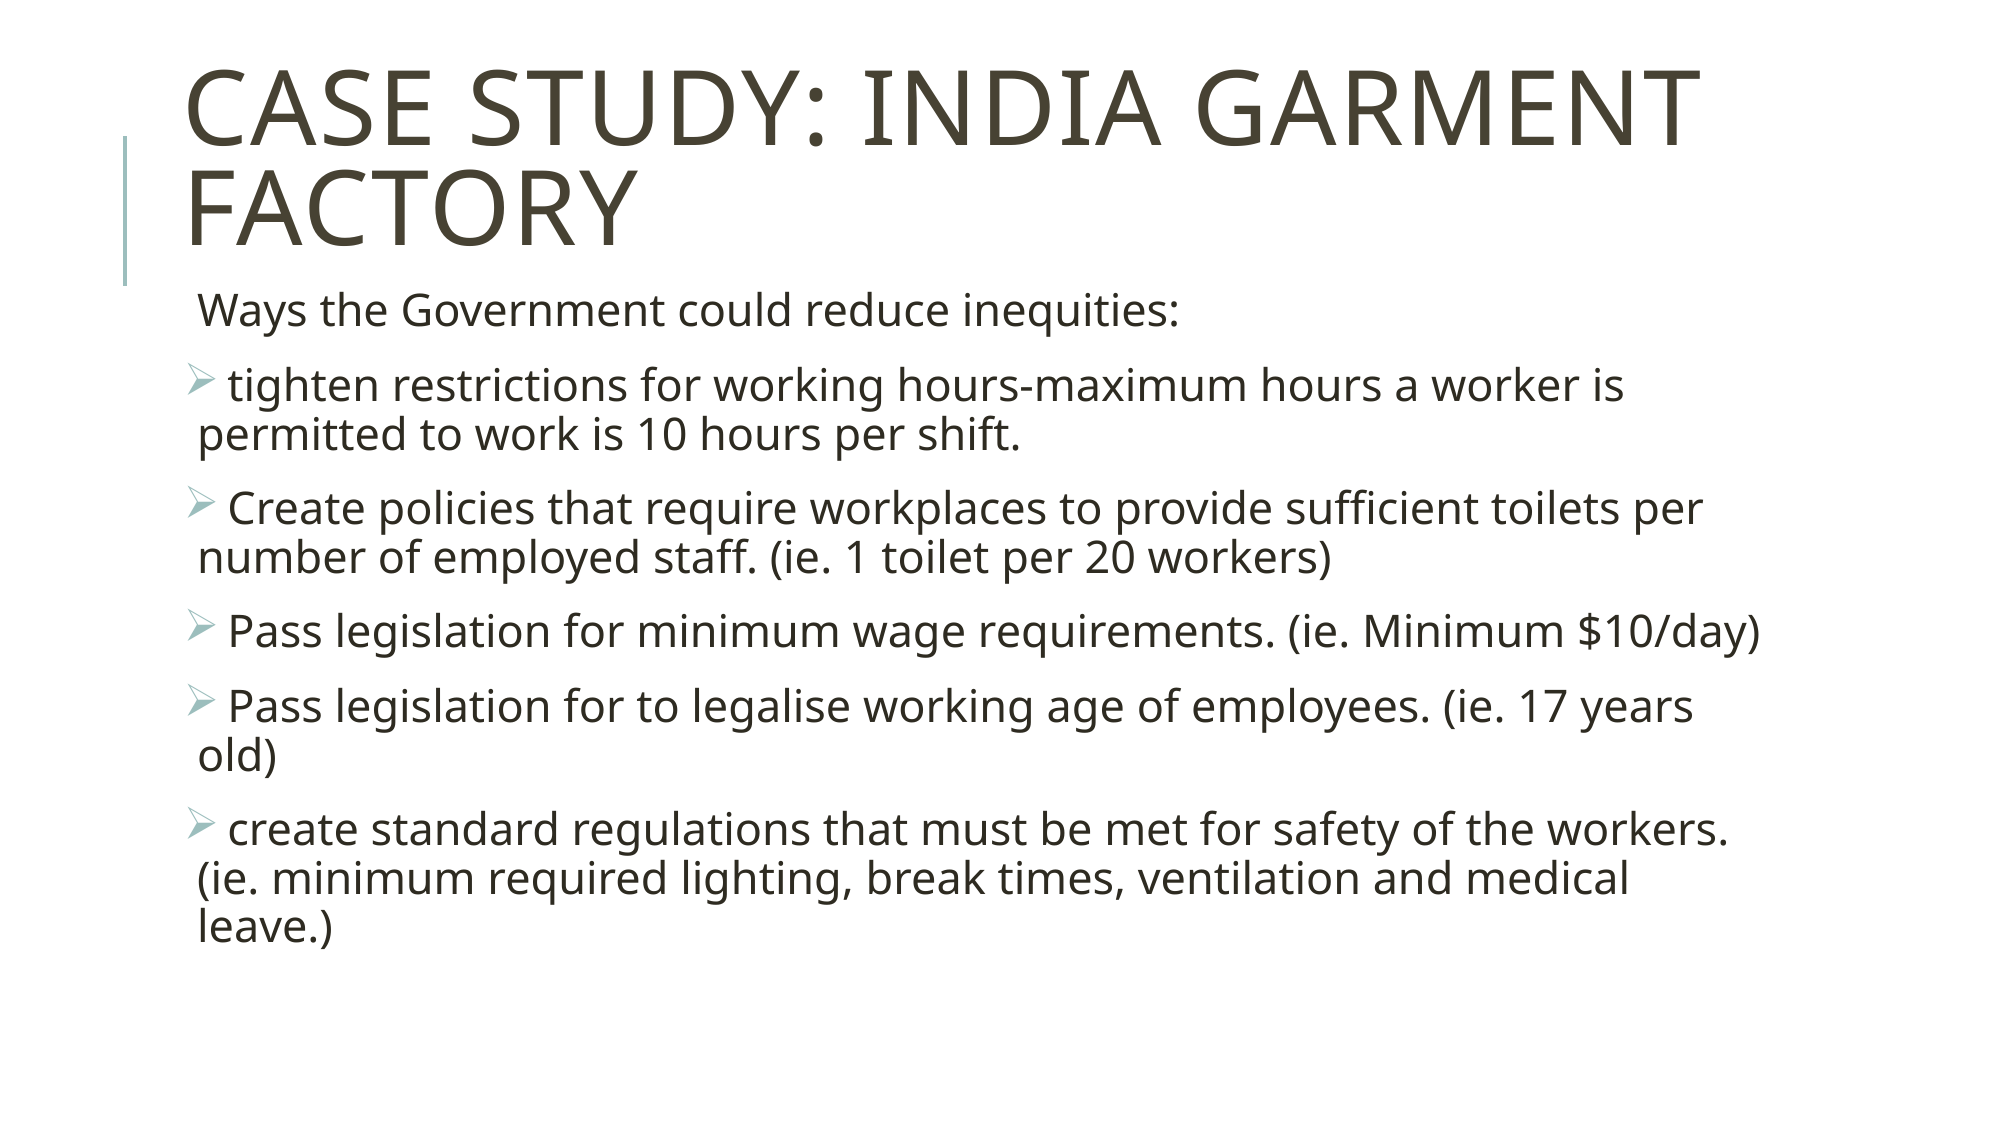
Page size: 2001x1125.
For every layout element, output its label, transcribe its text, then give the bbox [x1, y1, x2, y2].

list Ways the Government could reduce inequities: tighten restrictions for working hours-maximum hours a worker is permitted to work is 10 hours per shift. Create policies that require workplaces to provide sufficient toilets per number of employed staff. (ie. 1 toilet per 20 workers) Pass legislation for minimum wage requirements. (ie. Minimum $10/day) Pass legislation for to legalise working age of employees. (ie. 17 years old) create standard regulations that must be met for safety of the workers. (ie. minimum required lighting, break times, ventilation and medical leave.) [176, 280, 1771, 981]
title Case study: India garment factory [168, 92, 1763, 239]
